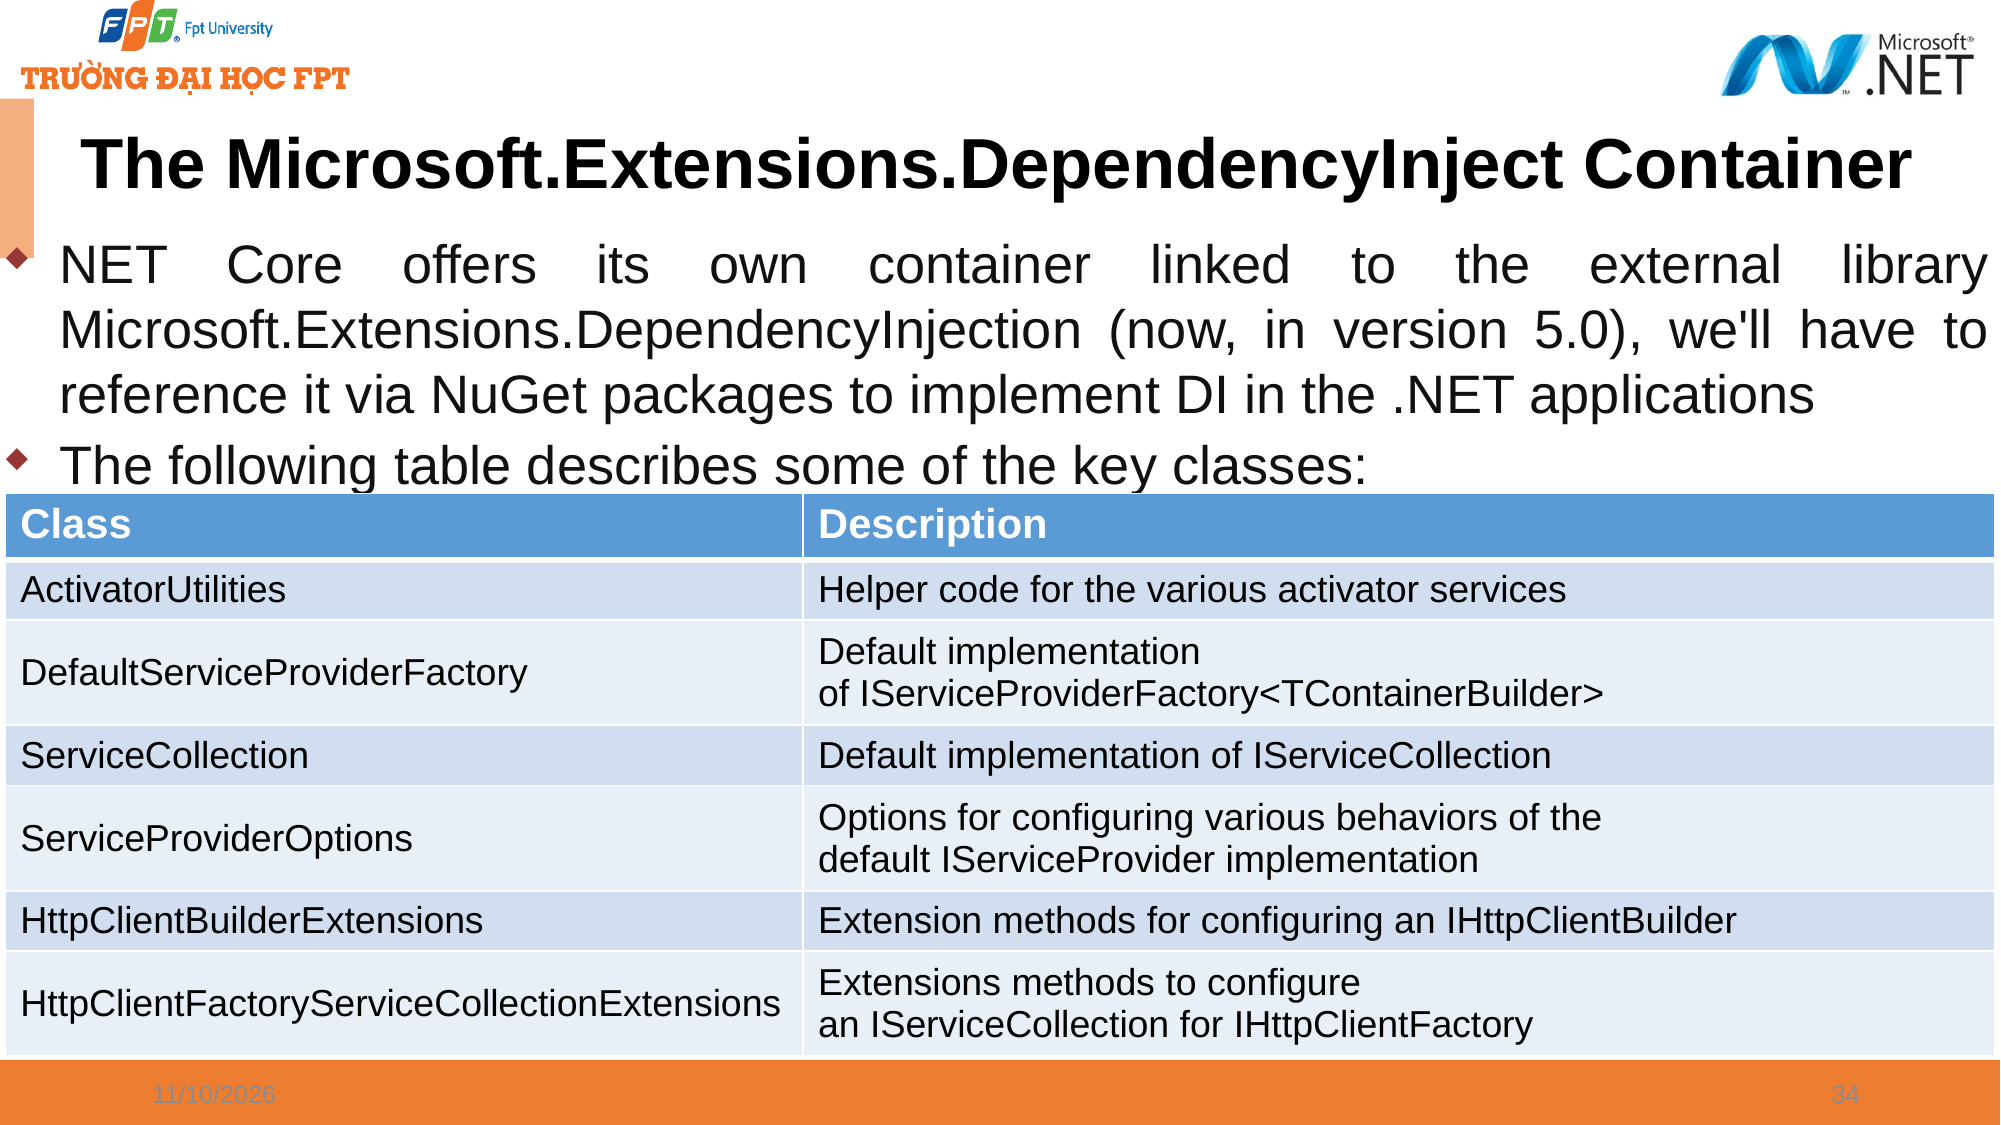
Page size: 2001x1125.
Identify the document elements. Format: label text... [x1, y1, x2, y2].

table_cell Extensions methods to configure an IServiceCollection for IHttpClientFactory [804, 952, 1994, 1055]
table_header Description [804, 494, 1994, 557]
text_box NET Core offers its own container linked to the external library Microsoft.Extensions.DependencyInjection (now, in version 5.0), we'll have to reference it via NuGet packages to implement DI in the .NET applications The following table describes some of the key classes: [0, 222, 2000, 503]
title The Microsoft.Extensions.DependencyInject Container [65, 118, 1952, 213]
table_cell Options for configuring various behaviors of the default IServiceProvider implementation [804, 786, 1994, 890]
table_cell ServiceProviderOptions [6, 786, 802, 890]
table_cell HttpClientFactoryServiceCollectionExtensions [6, 952, 802, 1055]
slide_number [137, 1063, 588, 1123]
table_cell HttpClientBuilderExtensions [6, 892, 802, 950]
slide_number 34 [1424, 1063, 1875, 1123]
table_cell Helper code for the various activator services [804, 563, 1994, 619]
table_cell DefaultServiceProviderFactory [6, 621, 802, 724]
table_cell Default implementation of IServiceCollection [804, 726, 1994, 785]
picture [1685, 0, 2001, 129]
table_cell ActivatorUtilities [6, 563, 802, 619]
table_cell Extension methods for configuring an IHttpClientBuilder [804, 892, 1994, 950]
table_cell Default implementation of IServiceProviderFactory<TContainerBuilder> [804, 621, 1994, 724]
table_cell ServiceCollection [6, 726, 802, 785]
table_header Class [6, 494, 802, 557]
